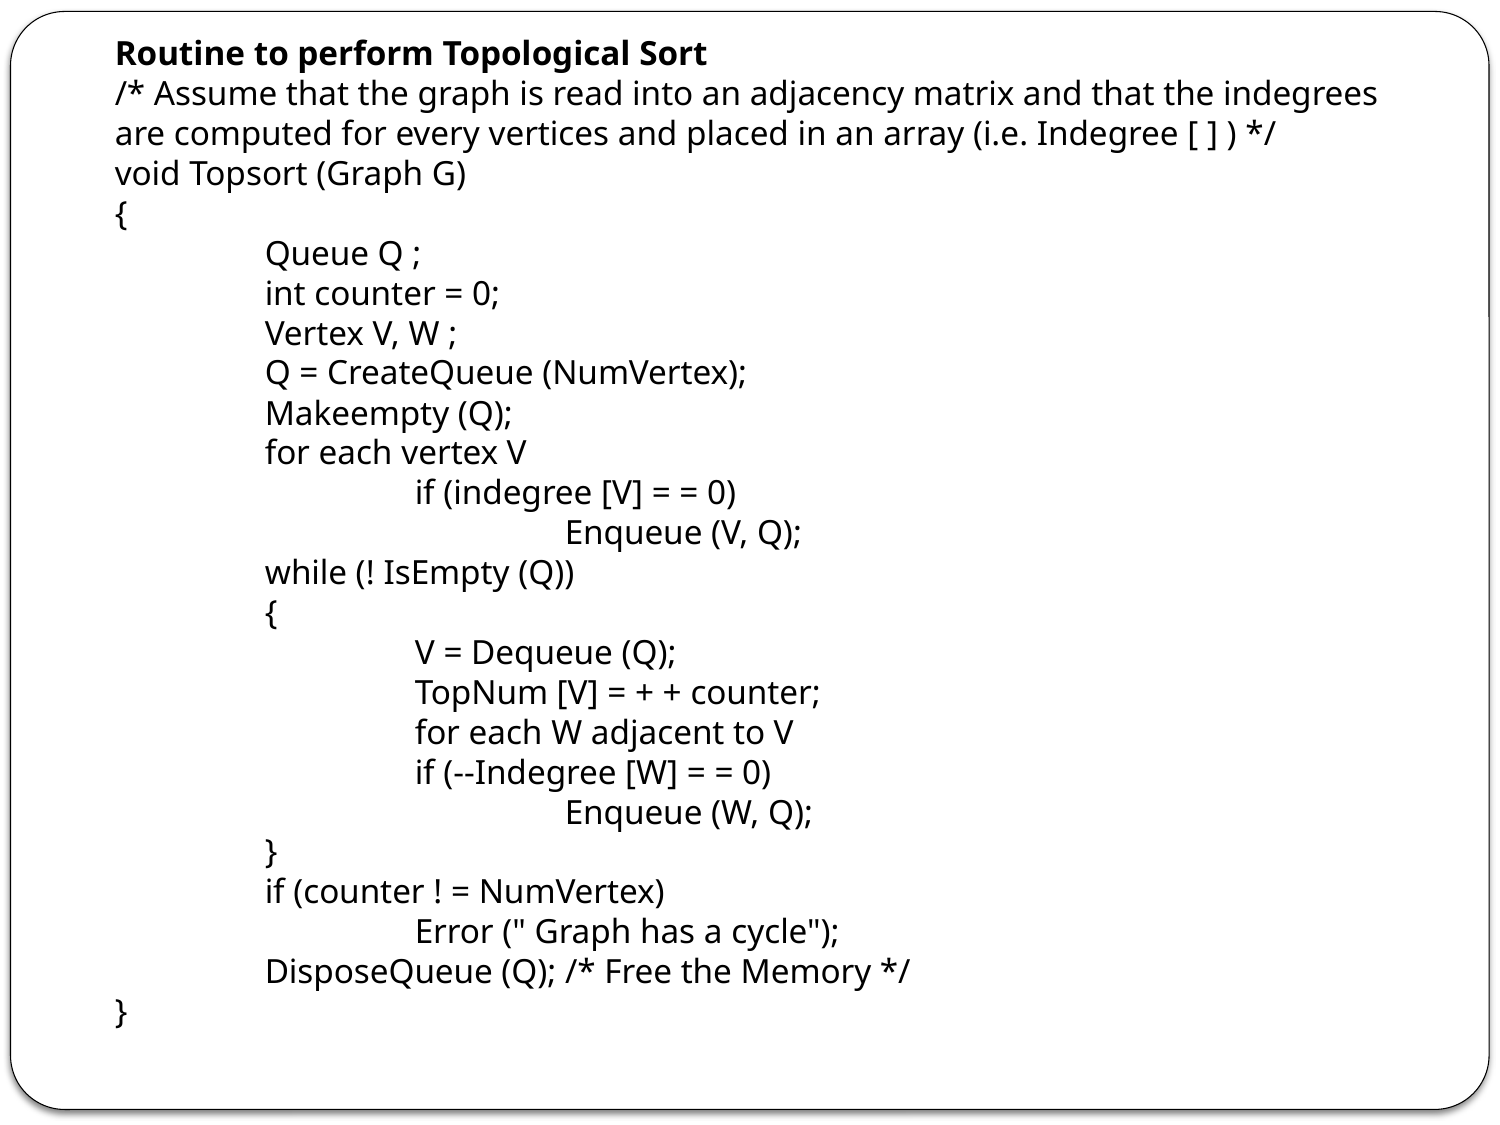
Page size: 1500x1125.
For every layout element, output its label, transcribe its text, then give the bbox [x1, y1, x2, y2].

text_box Routine to perform Topological Sort /* Assume that the graph is read into an adjacency matrix and that the indegrees are computed for every vertices and placed in an array (i.e. Indegree [ ] ) */ void Topsort (Graph G) { Queue Q ; int counter = 0; Vertex V, W ; Q = CreateQueue (NumVertex); Makeempty (Q); for each vertex V if (indegree [V] = = 0) Enqueue (V, Q); while (! IsEmpty (Q)) { V = Dequeue (Q); TopNum [V] = + + counter; for each W adjacent to V if (--Indegree [W] = = 0) Enqueue (W, Q); } if (counter ! = NumVertex) Error (" Graph has a cycle"); DisposeQueue (Q); /* Free the Memory */ } [99, 24, 1413, 1038]
